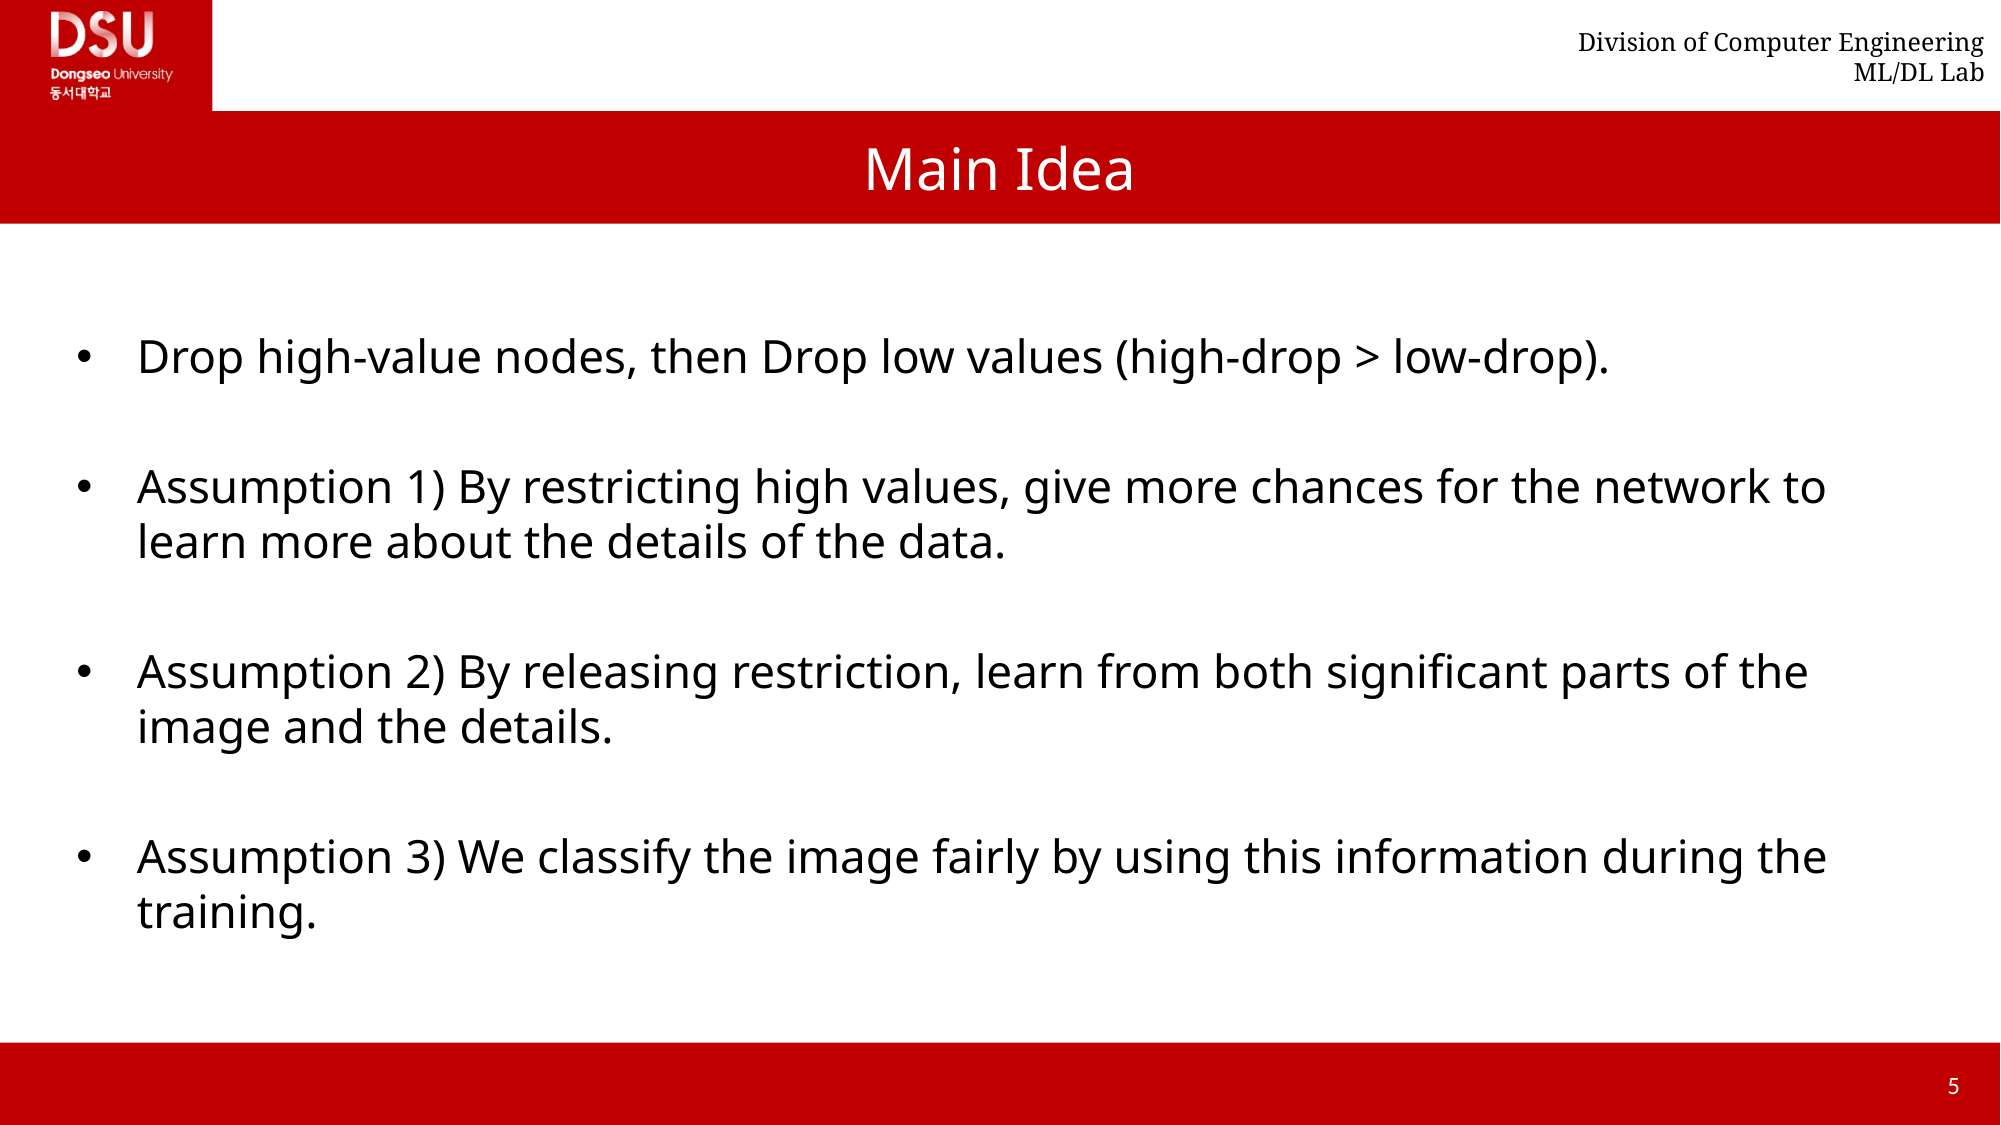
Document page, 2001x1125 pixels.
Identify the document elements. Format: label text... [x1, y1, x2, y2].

picture [50, 11, 175, 100]
title Main Idea [0, 112, 2000, 222]
list Drop high-value nodes, then Drop low values (high-drop > low-drop). Assumption 1) By restricting high values, give more chances for the network to learn more about the details of the data. Assumption 2) By releasing restriction, learn from both significant parts of the image and the details. Assumption 3) We classify the image fairly by using this information during the training. [46, 320, 1954, 1043]
slide_number 5 [1524, 1063, 1975, 1107]
